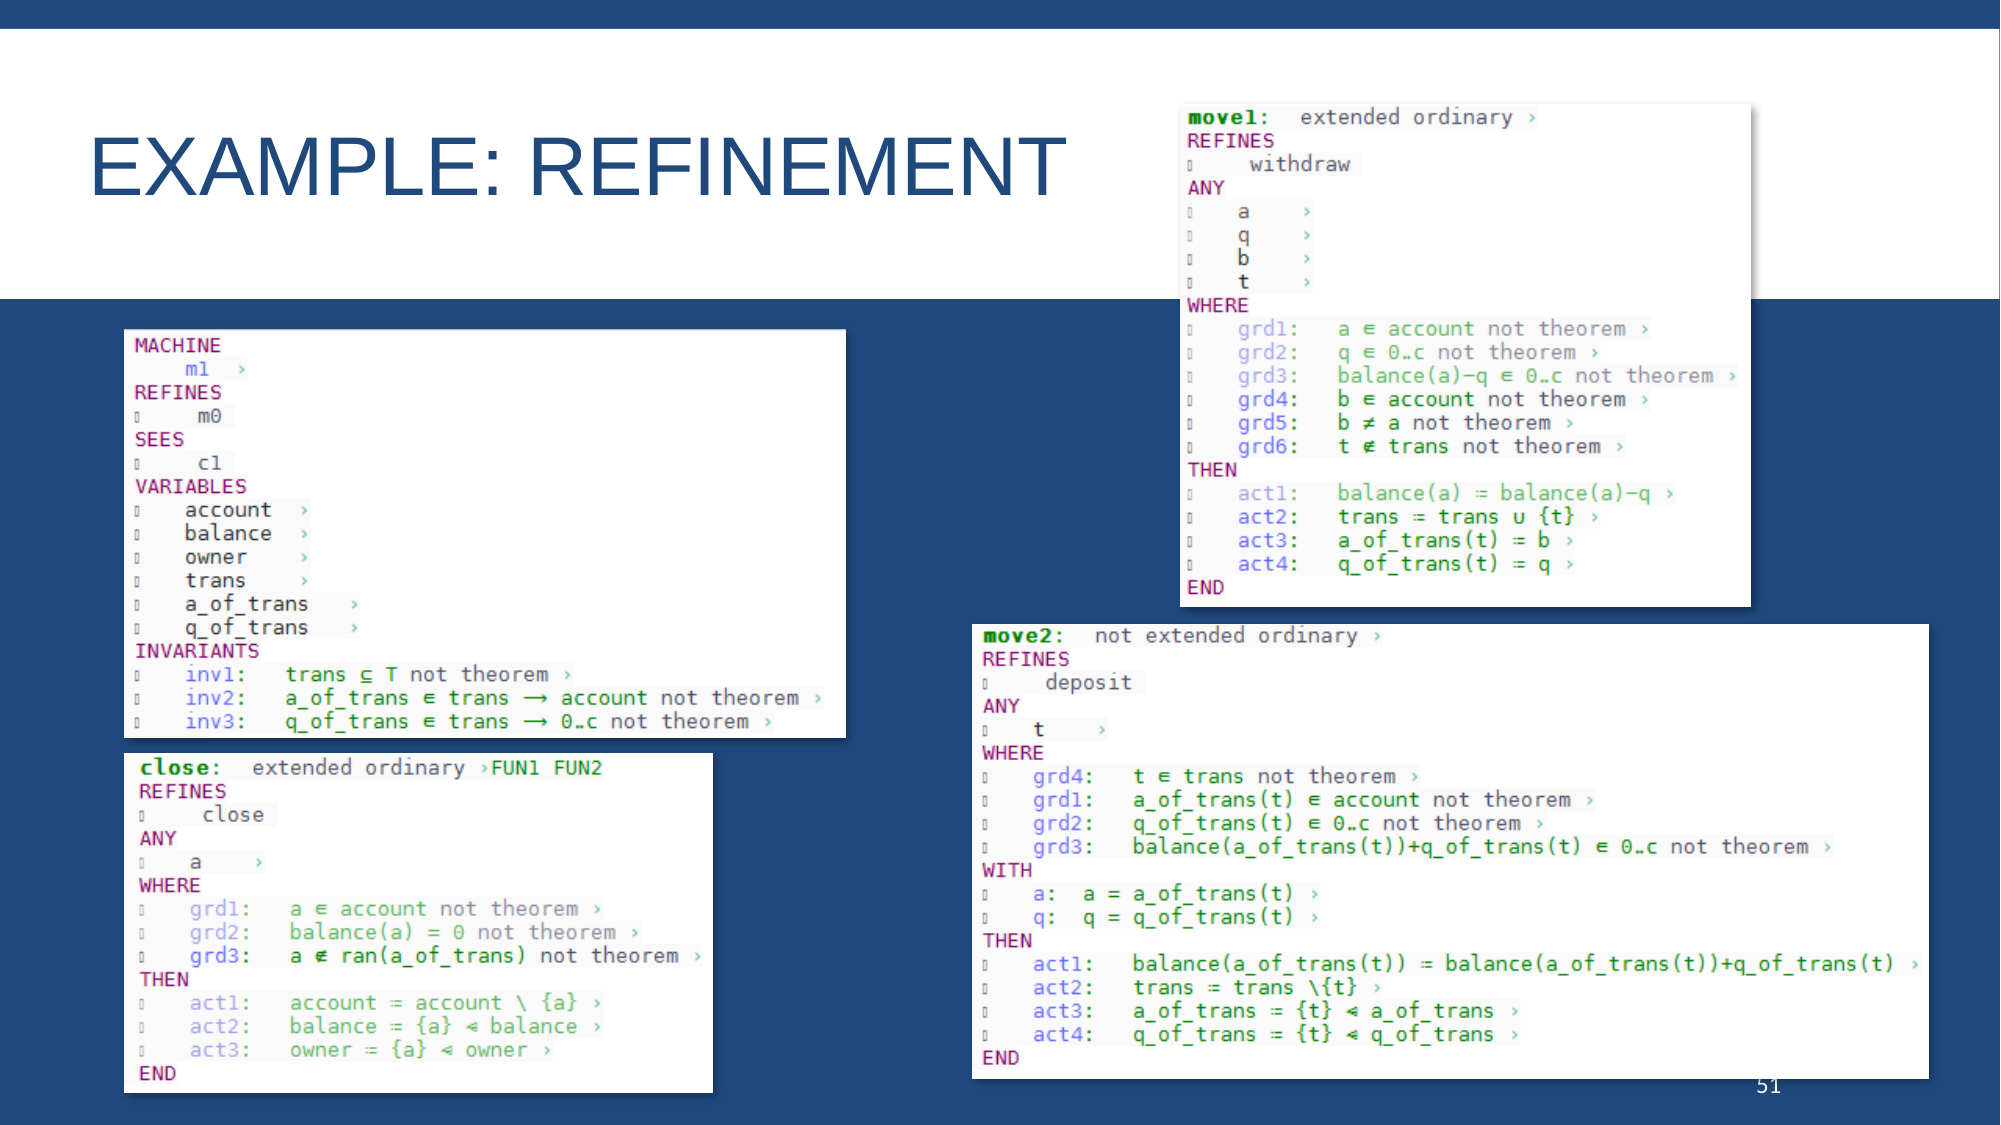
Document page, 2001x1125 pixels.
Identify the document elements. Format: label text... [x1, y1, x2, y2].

picture [1180, 104, 1751, 607]
picture [124, 753, 713, 1093]
picture [124, 329, 846, 738]
title Example: Refinement [73, 46, 1924, 295]
picture [972, 624, 1930, 1080]
slide_number 51 [1748, 1088, 1924, 1114]
